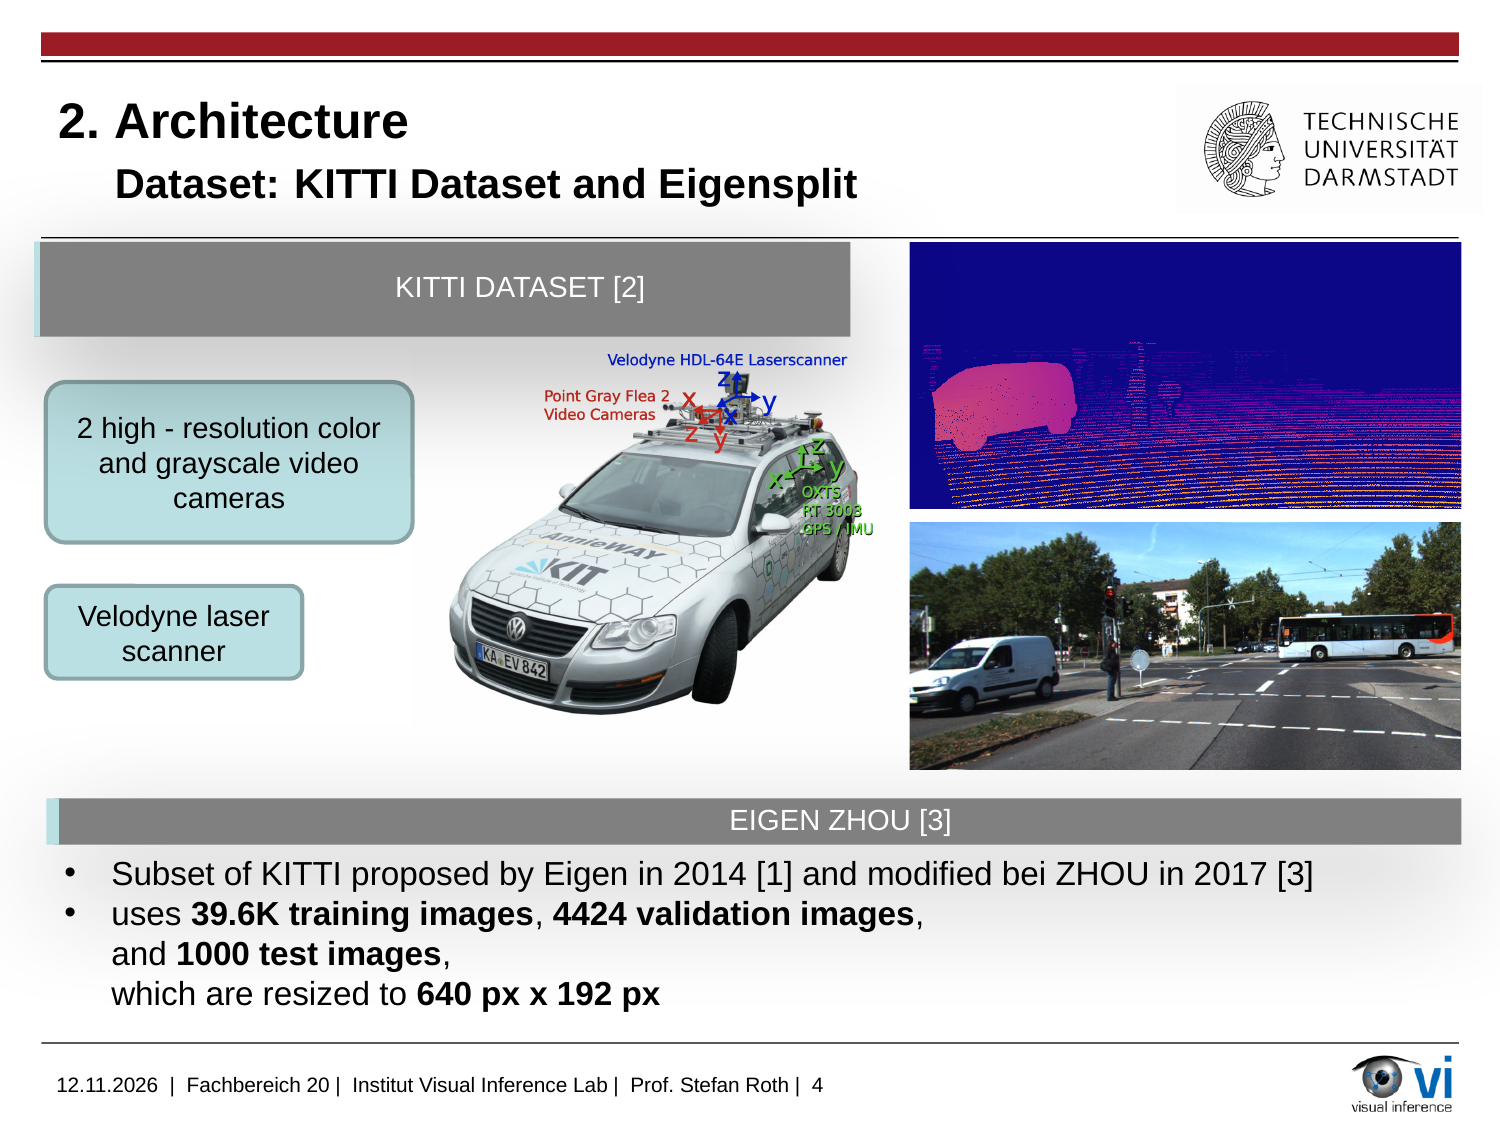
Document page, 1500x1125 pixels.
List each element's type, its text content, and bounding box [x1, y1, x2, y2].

picture [909, 241, 1462, 510]
picture [1351, 1099, 1500, 1112]
text_box 2 high - resolution color and grayscale video cameras [43, 434, 407, 545]
picture [1175, 84, 1483, 214]
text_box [46, 798, 1462, 845]
text_box Velodyne laser scanner [43, 583, 305, 681]
picture [909, 522, 1462, 770]
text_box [33, 241, 851, 337]
text_box Subset of KITTI proposed by Eigen in 2014 [1] and modified bei ZHOU in 2017 [3] uses 39.6K training images, 4424 validation images, and 1000 test images, which are resized to 640 px x 192 px [49, 844, 1500, 1099]
title 2. Architecture Dataset: KITTI Dataset and Eigensplit [58, 79, 1149, 218]
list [412, 348, 920, 727]
